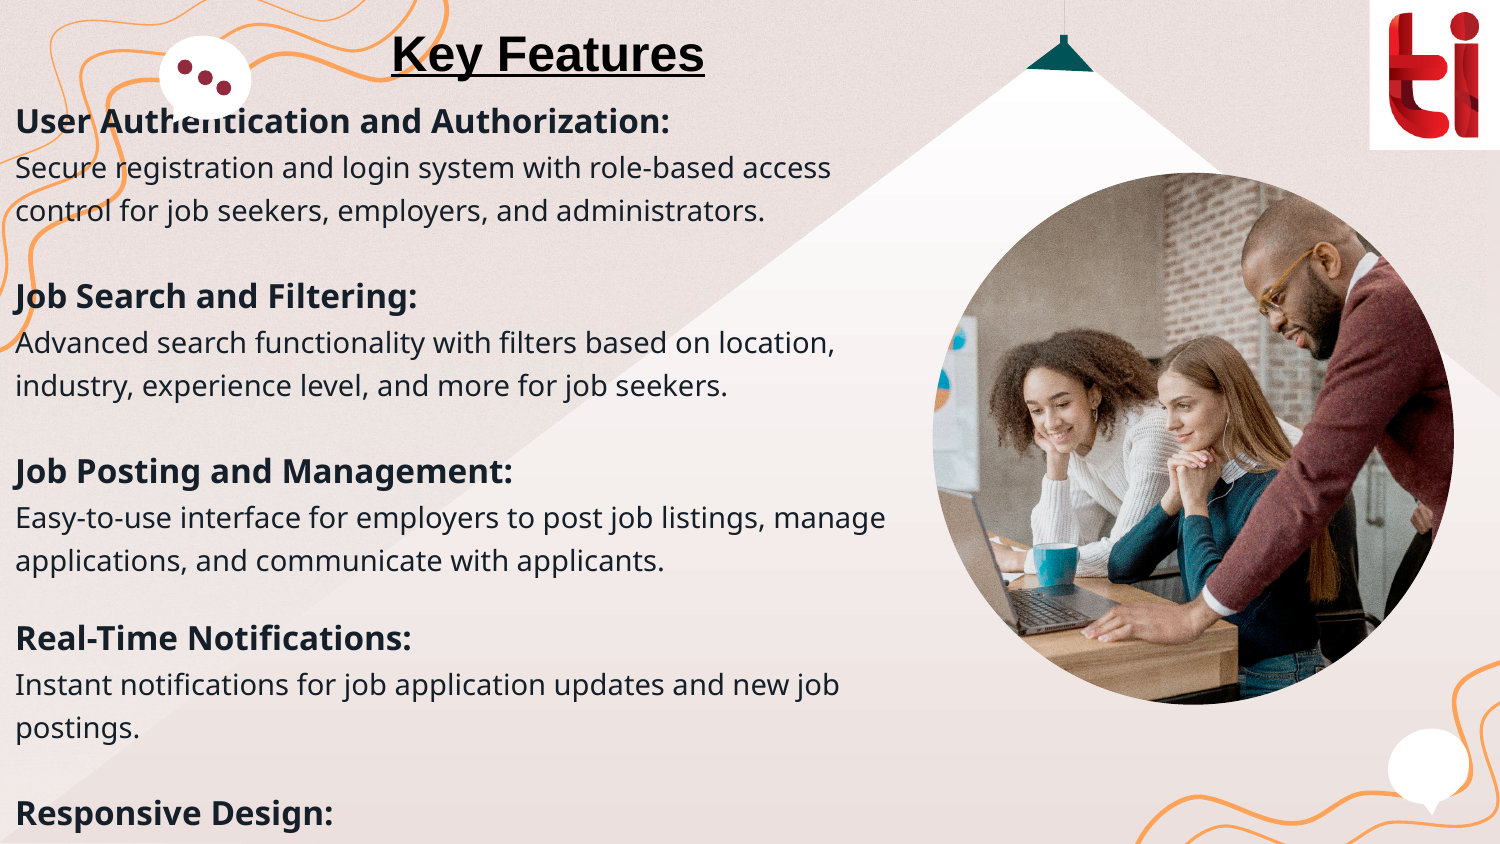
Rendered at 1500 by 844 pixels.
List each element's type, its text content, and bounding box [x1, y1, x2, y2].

text_box [1387, 728, 1469, 816]
picture [1369, 0, 1500, 150]
text_box Real-Time Notifications: Instant notifications for job application updates and new job postings. Responsive Design: Ensured seamless user experience across various devices and screen sizes. [0, 554, 933, 827]
picture [932, 172, 1455, 705]
text_box Key Features [103, 13, 993, 89]
subtitle User Authentication and Authorization: Secure registration and login system with role-based access control for job seekers, employers, and administrators. Job Search and Filtering: Advanced search functionality with filters based on location, industry, experience level, and more for job seekers. Job Posting and Management: Easy-to-use interface for employers to post job listings, manage applications, and communicate with applicants. [0, 81, 933, 519]
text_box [149, 25, 262, 131]
